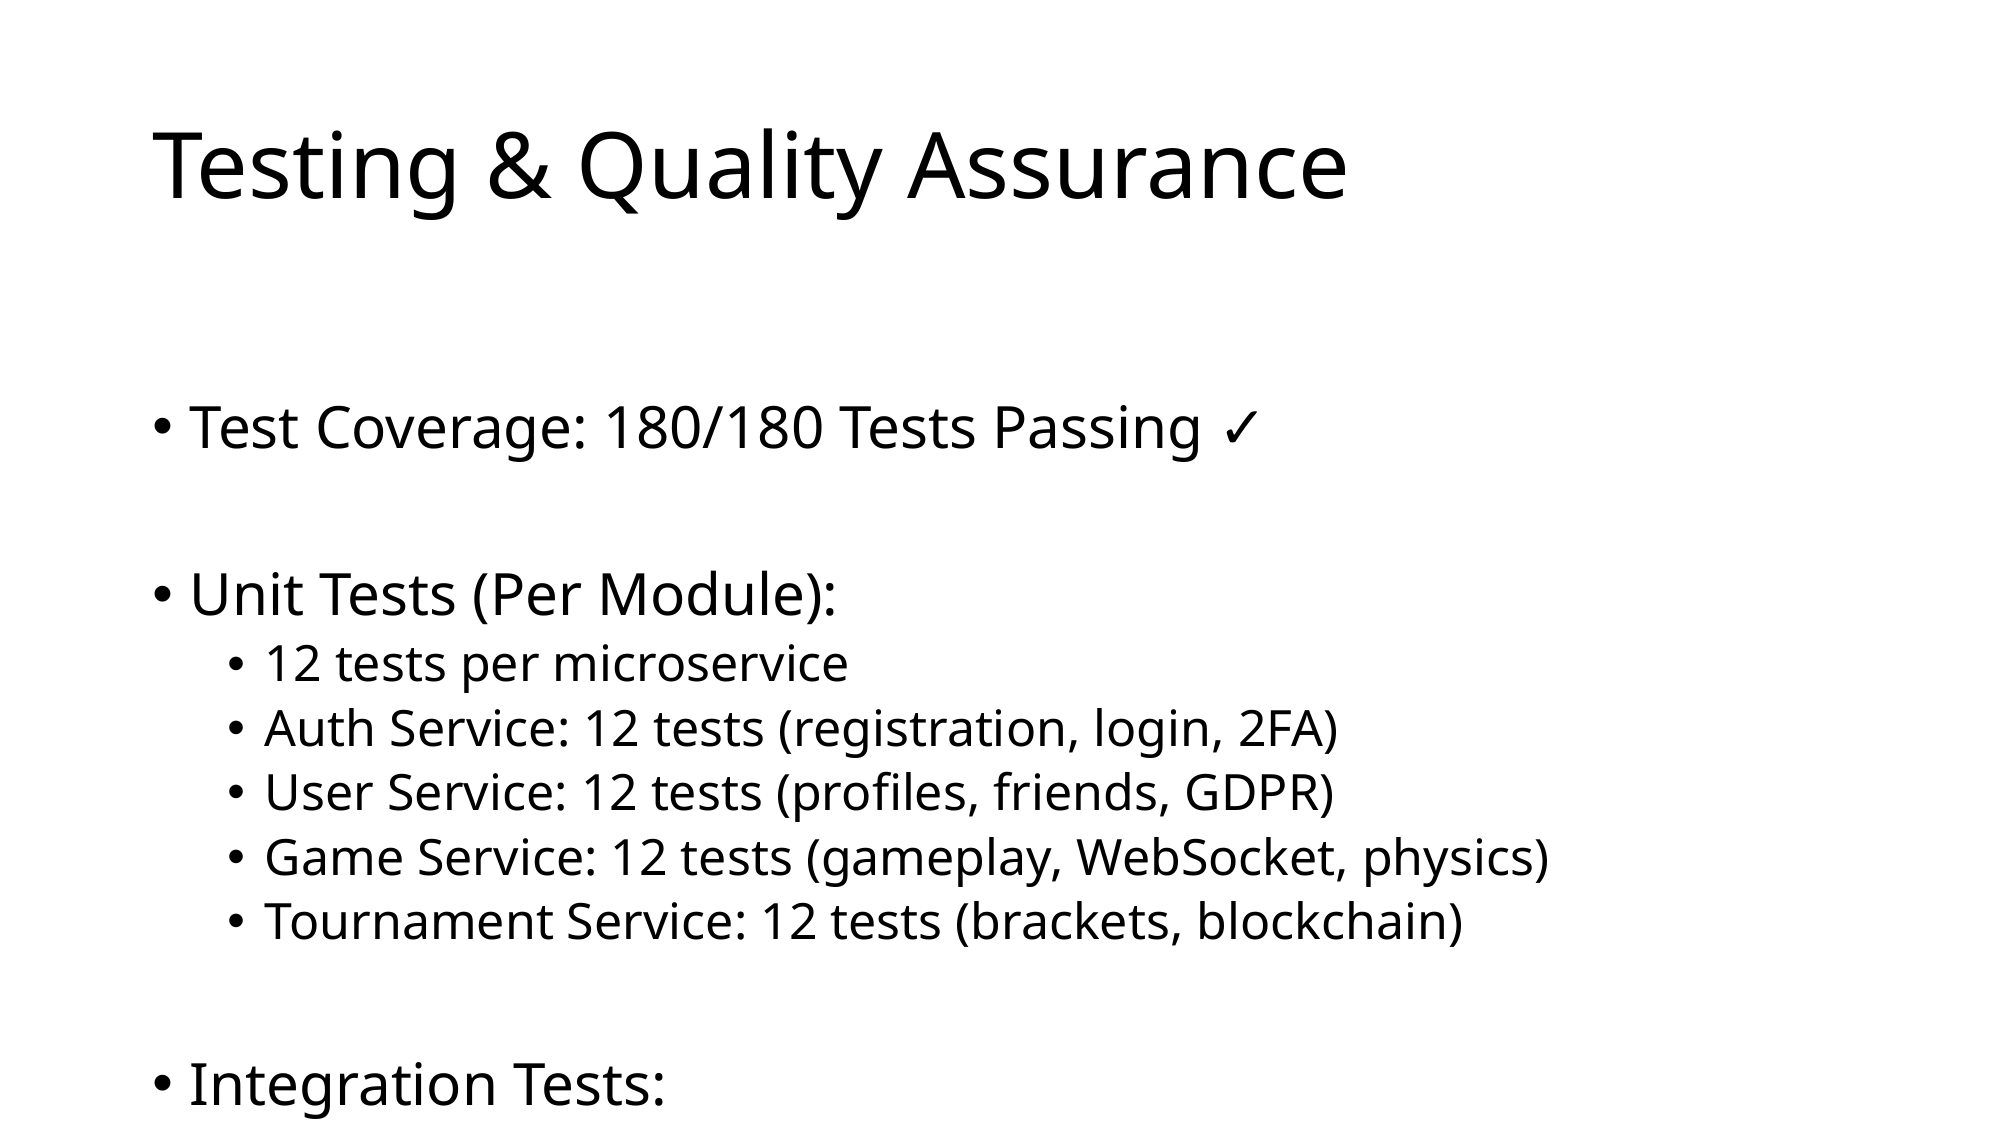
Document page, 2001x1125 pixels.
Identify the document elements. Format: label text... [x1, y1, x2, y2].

list Test Coverage: 180/180 Tests Passing ✓ Unit Tests (Per Module): 12 tests per microservice Auth Service: 12 tests (registration, login, 2FA) User Service: 12 tests (profiles, friends, GDPR) Game Service: 12 tests (gameplay, WebSocket, physics) Tournament Service: 12 tests (brackets, blockchain) Integration Tests: Service-to-service communication Database transaction consistency API endpoint validation End-to-End (E2E) Tests: Complete user workflows (registration → gameplay → tournament) WebSocket connection stability Blockchain transaction verification Performance Testing: 60 FPS game loop validation WebSocket throughput and latency Concurrent user load testing Code Quality: TypeScript strict mode enforcement ESLint configuration and coverage [137, 299, 1863, 1014]
title Testing & Quality Assurance [137, 59, 1863, 278]
